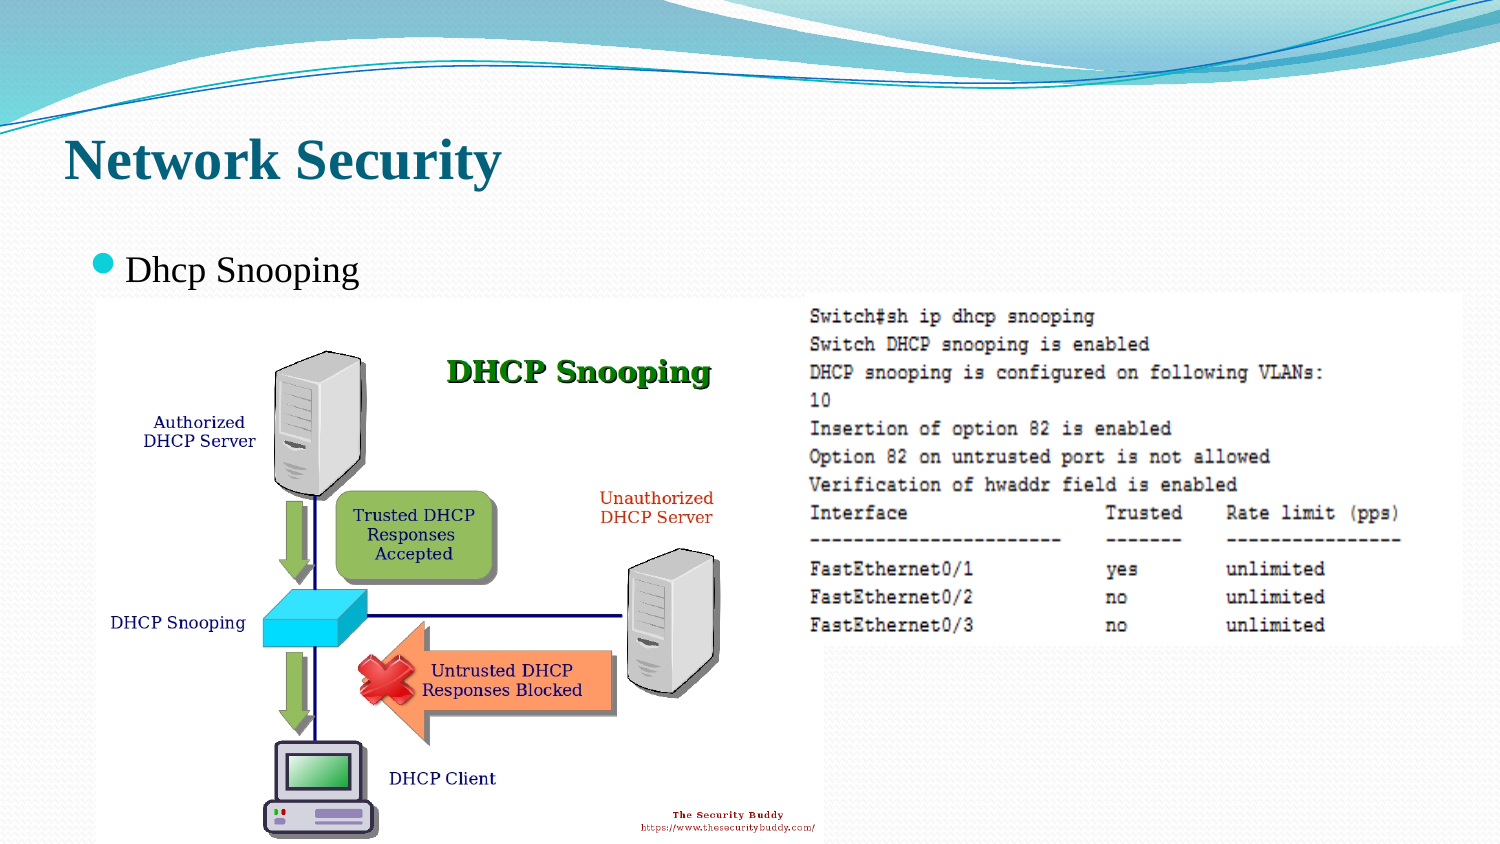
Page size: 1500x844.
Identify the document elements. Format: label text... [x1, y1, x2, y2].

picture [96, 298, 824, 844]
list Dhcp Snooping [75, 238, 1425, 779]
picture [805, 293, 1463, 646]
title Network Security [64, 50, 1415, 192]
